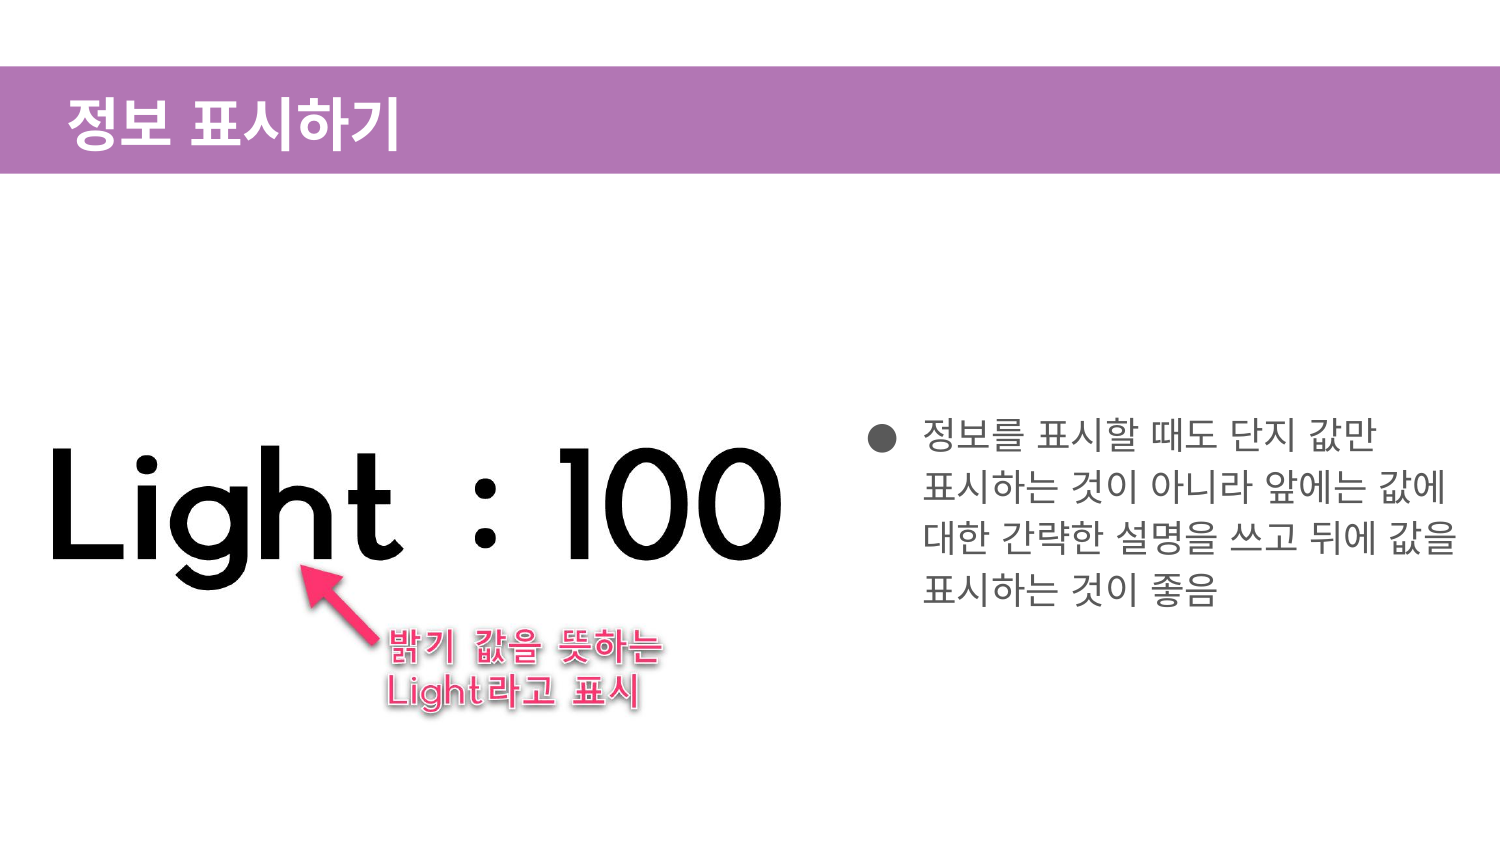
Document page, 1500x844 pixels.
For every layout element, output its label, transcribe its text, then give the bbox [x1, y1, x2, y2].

list 정보를 표시할 때도 단지 값만 표시하는 것이 아니라 앞에는 값에 대한 간략한 설명을 쓰고 뒤에 값을 표시하는 것이 좋음 [832, 173, 1500, 844]
picture [0, 248, 833, 769]
title 정보 표시하기 [51, 72, 1449, 167]
